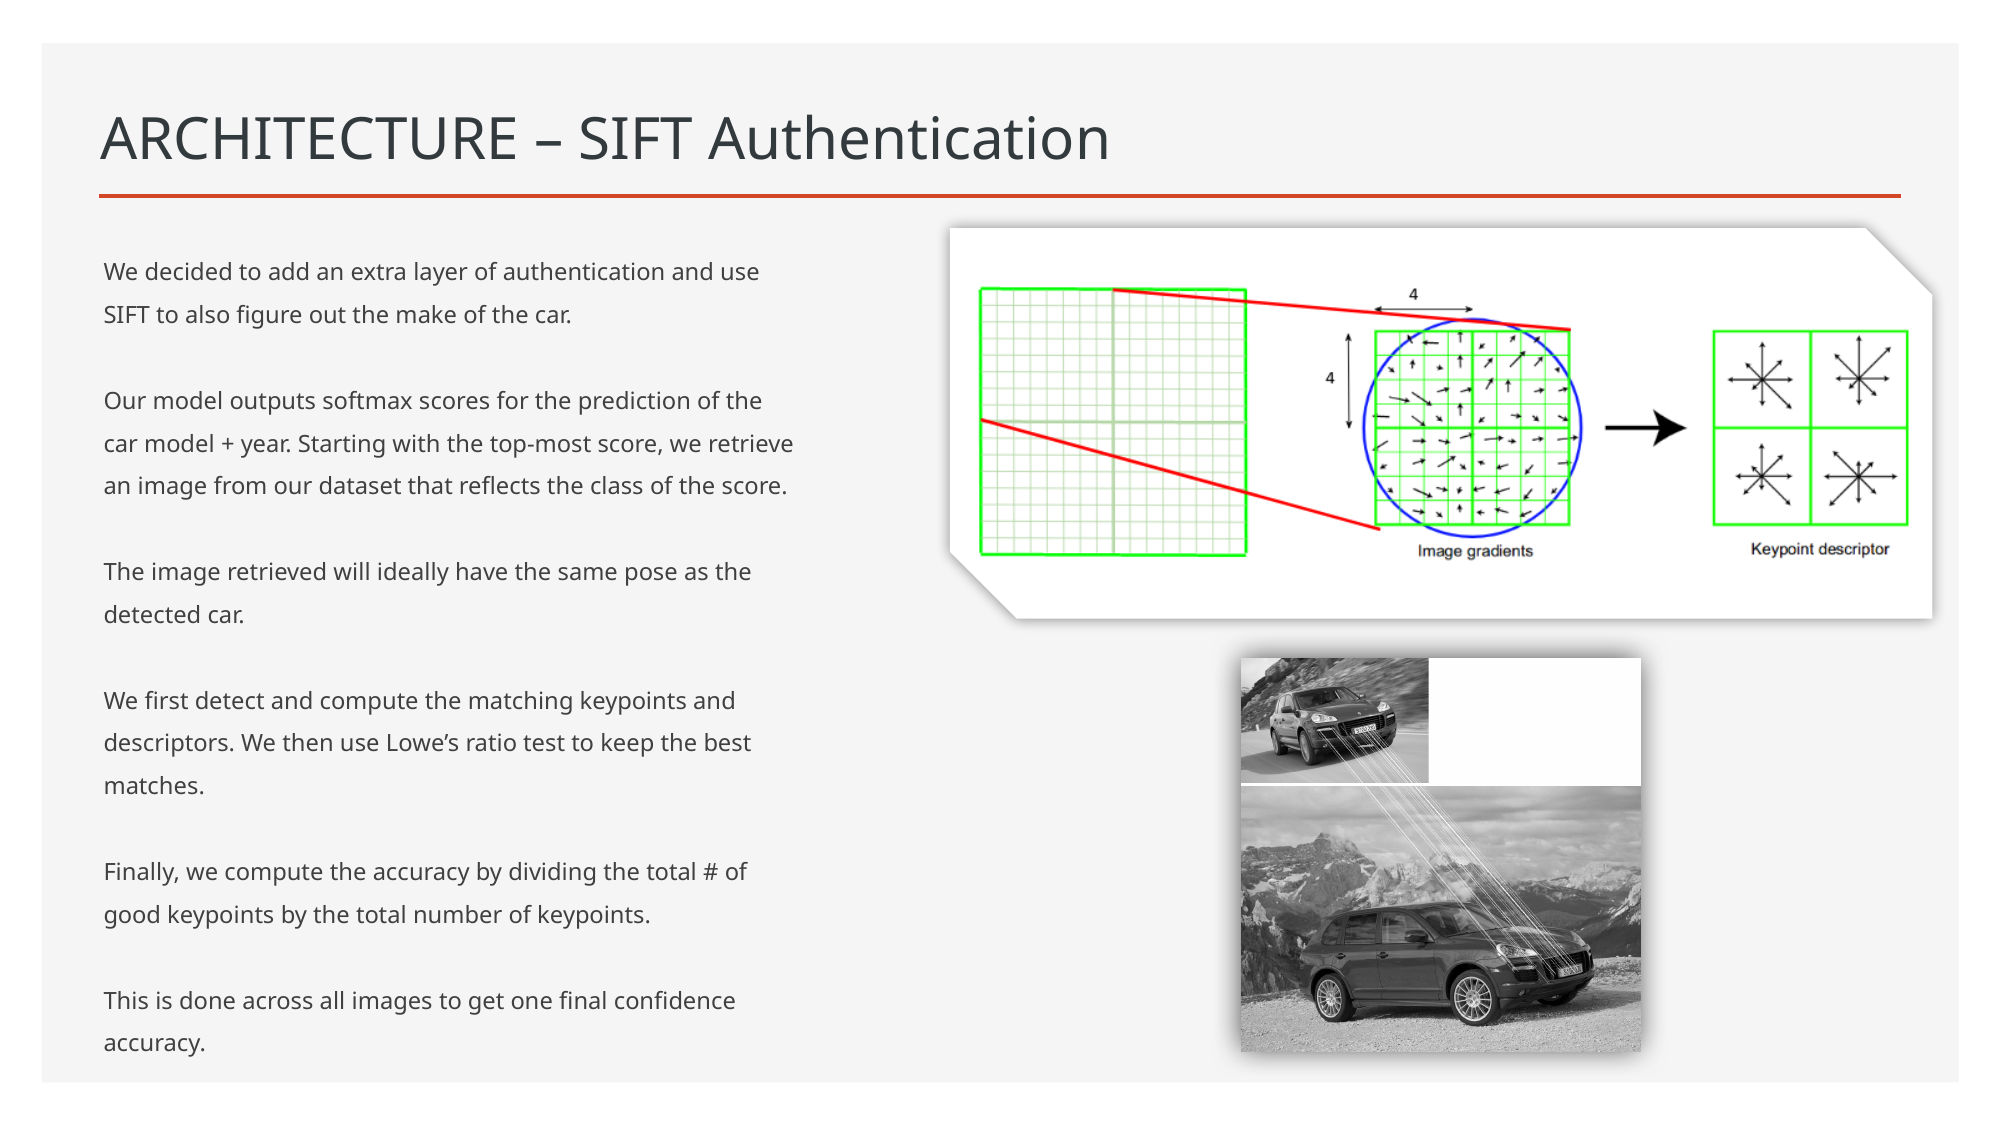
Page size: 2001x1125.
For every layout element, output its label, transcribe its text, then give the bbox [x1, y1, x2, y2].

title ARCHITECTURE – SIFT Authentication [85, 73, 1429, 179]
picture [1241, 658, 1641, 1052]
picture [957, 235, 1926, 612]
list We decided to add an extra layer of authentication and use SIFT to also figure out the make of the car. Our model outputs softmax scores for the prediction of the car model + year. Starting with the top-most score, we retrieve an image from our dataset that reflects the class of the score. The image retrieved will ideally have the same pose as the detected car. We first detect and compute the matching keypoints and descriptors. We then use Lowe’s ratio test to keep the best matches. Finally, we compute the accuracy by dividing the total # of good keypoints by the total number of keypoints. This is done across all images to get one final confidence accuracy. [88, 235, 813, 1068]
